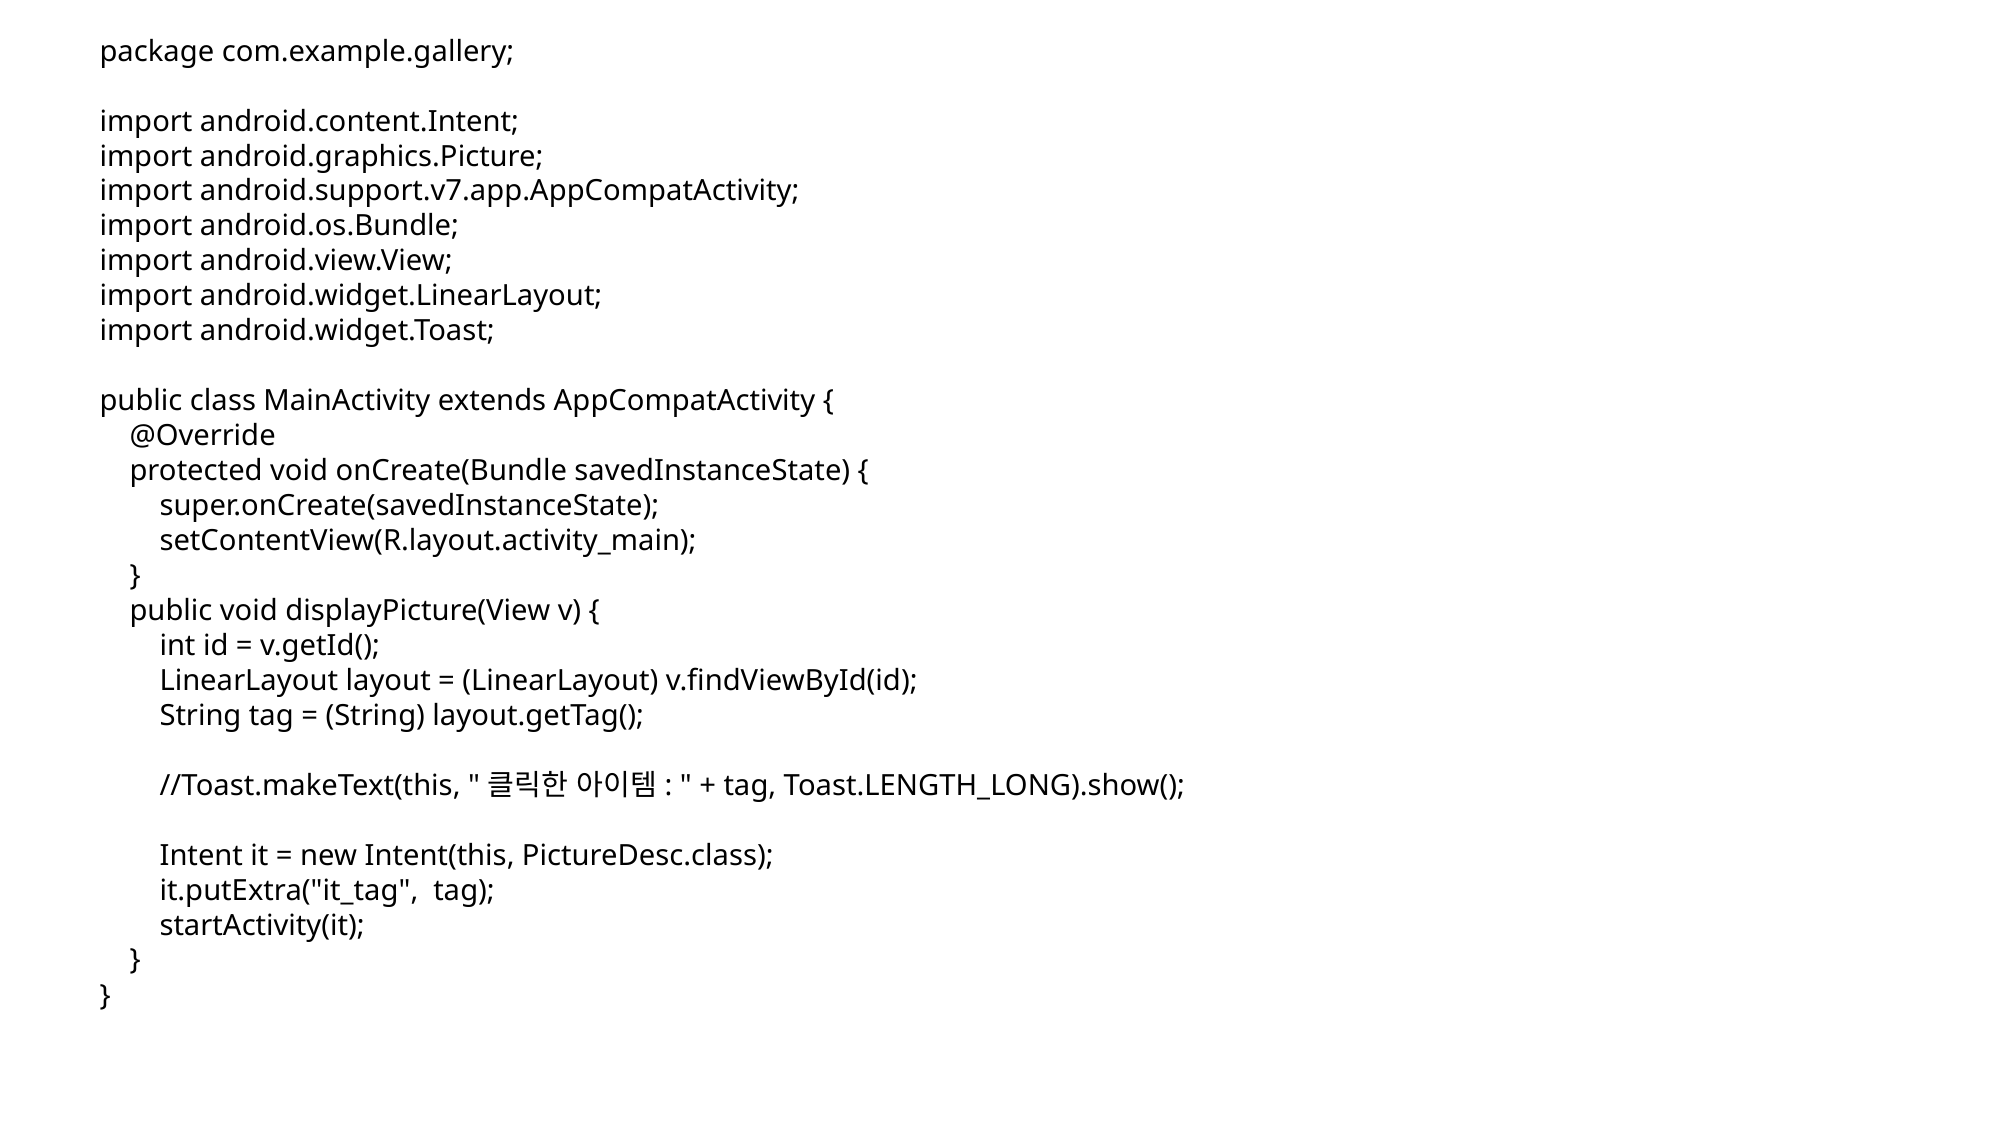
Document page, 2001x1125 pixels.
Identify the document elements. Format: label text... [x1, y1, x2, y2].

text_box package com.example.gallery; import android.content.Intent; import android.graphics.Picture; import android.support.v7.app.AppCompatActivity; import android.os.Bundle; import android.view.View; import android.widget.LinearLayout; import android.widget.Toast; public class MainActivity extends AppCompatActivity { @Override protected void onCreate(Bundle savedInstanceState) { super.onCreate(savedInstanceState); setContentView(R.layout.activity_main); } public void displayPicture(View v) { int id = v.getId(); LinearLayout layout = (LinearLayout) v.findViewById(id); String tag = (String) layout.getTag(); //Toast.makeText(this, "클릭한 아이템: " + tag, Toast.LENGTH_LONG).show(); Intent it = new Intent(this, PictureDesc.class); it.putExtra("it_tag", tag); startActivity(it); } } [84, 24, 1909, 1019]
